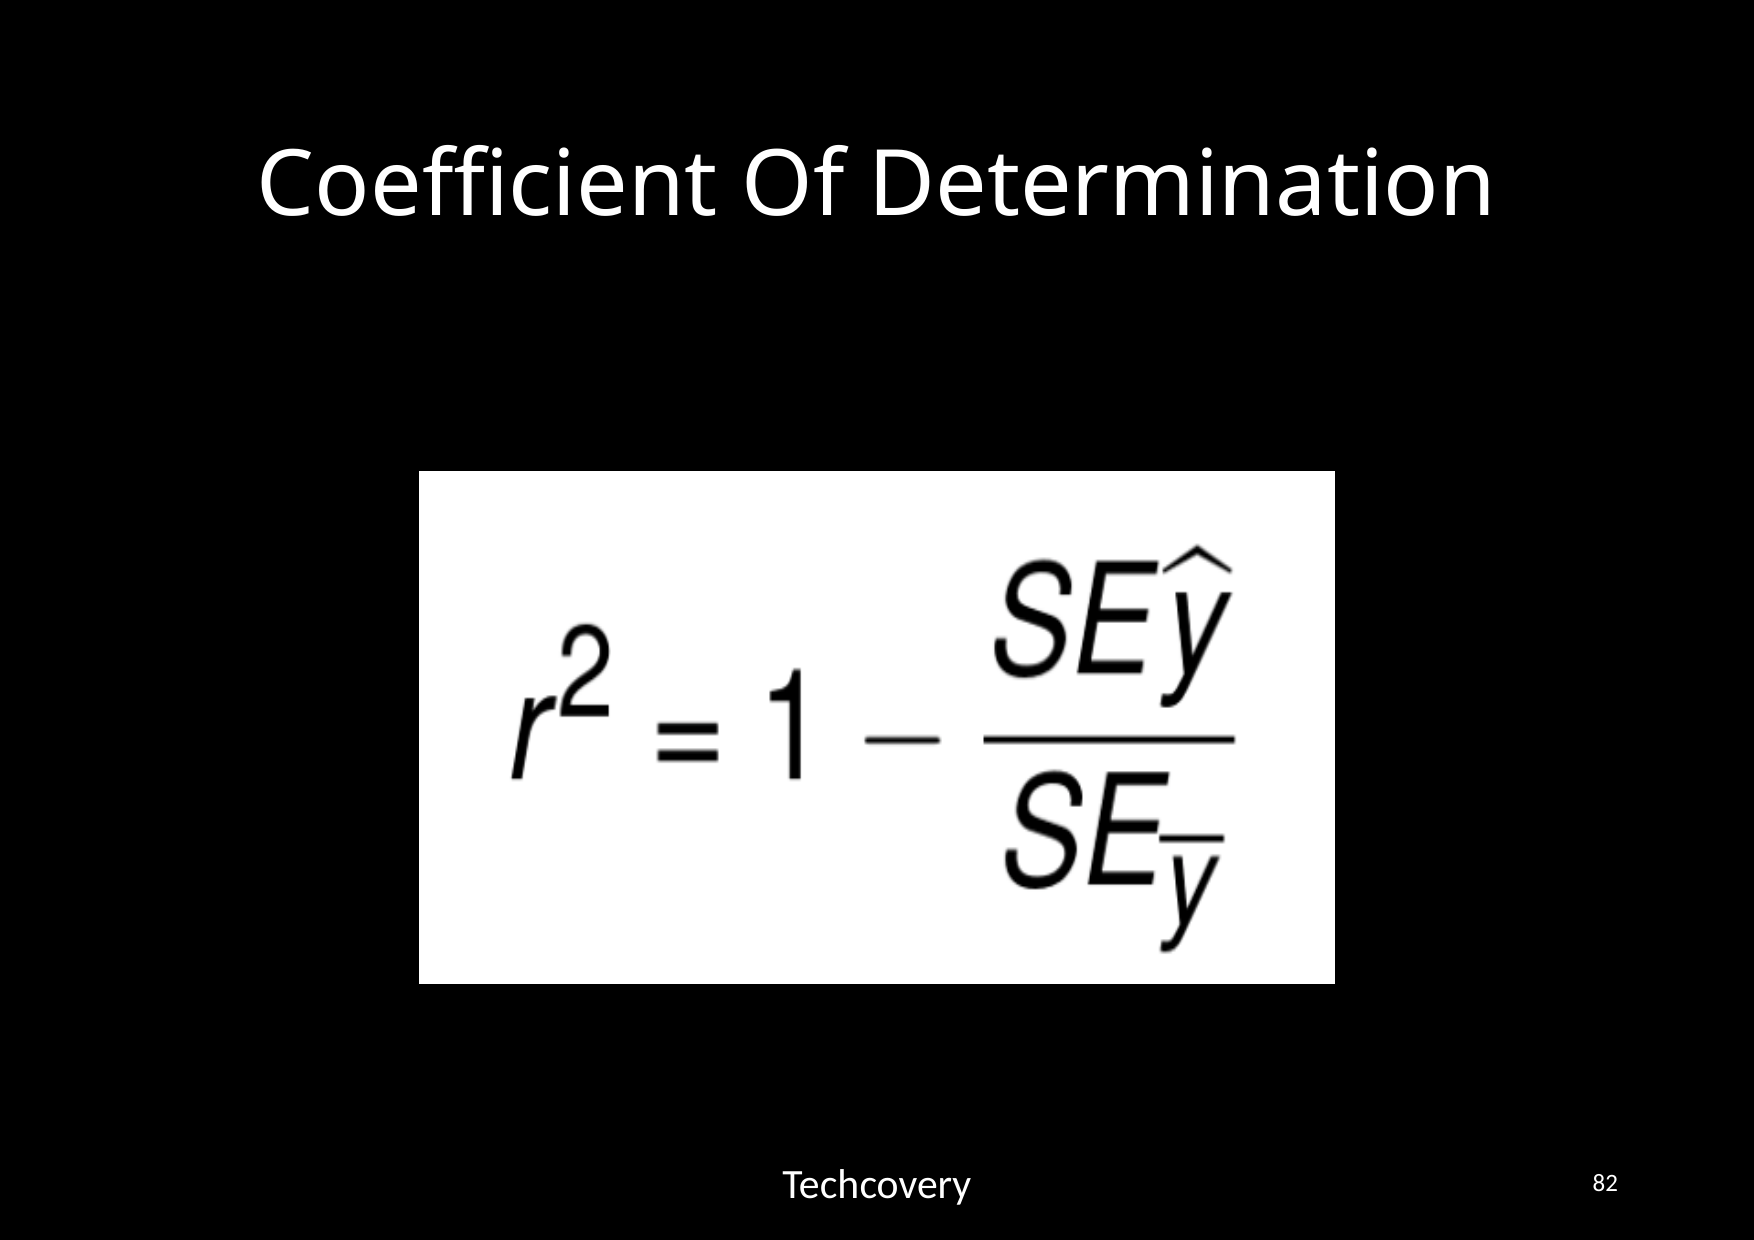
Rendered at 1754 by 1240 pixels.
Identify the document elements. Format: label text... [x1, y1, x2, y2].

footer Techcovery [580, 1148, 1173, 1215]
picture [419, 471, 1335, 984]
slide_number 82 [1238, 1148, 1634, 1215]
title Coefficient Of Determination [120, 66, 1634, 306]
